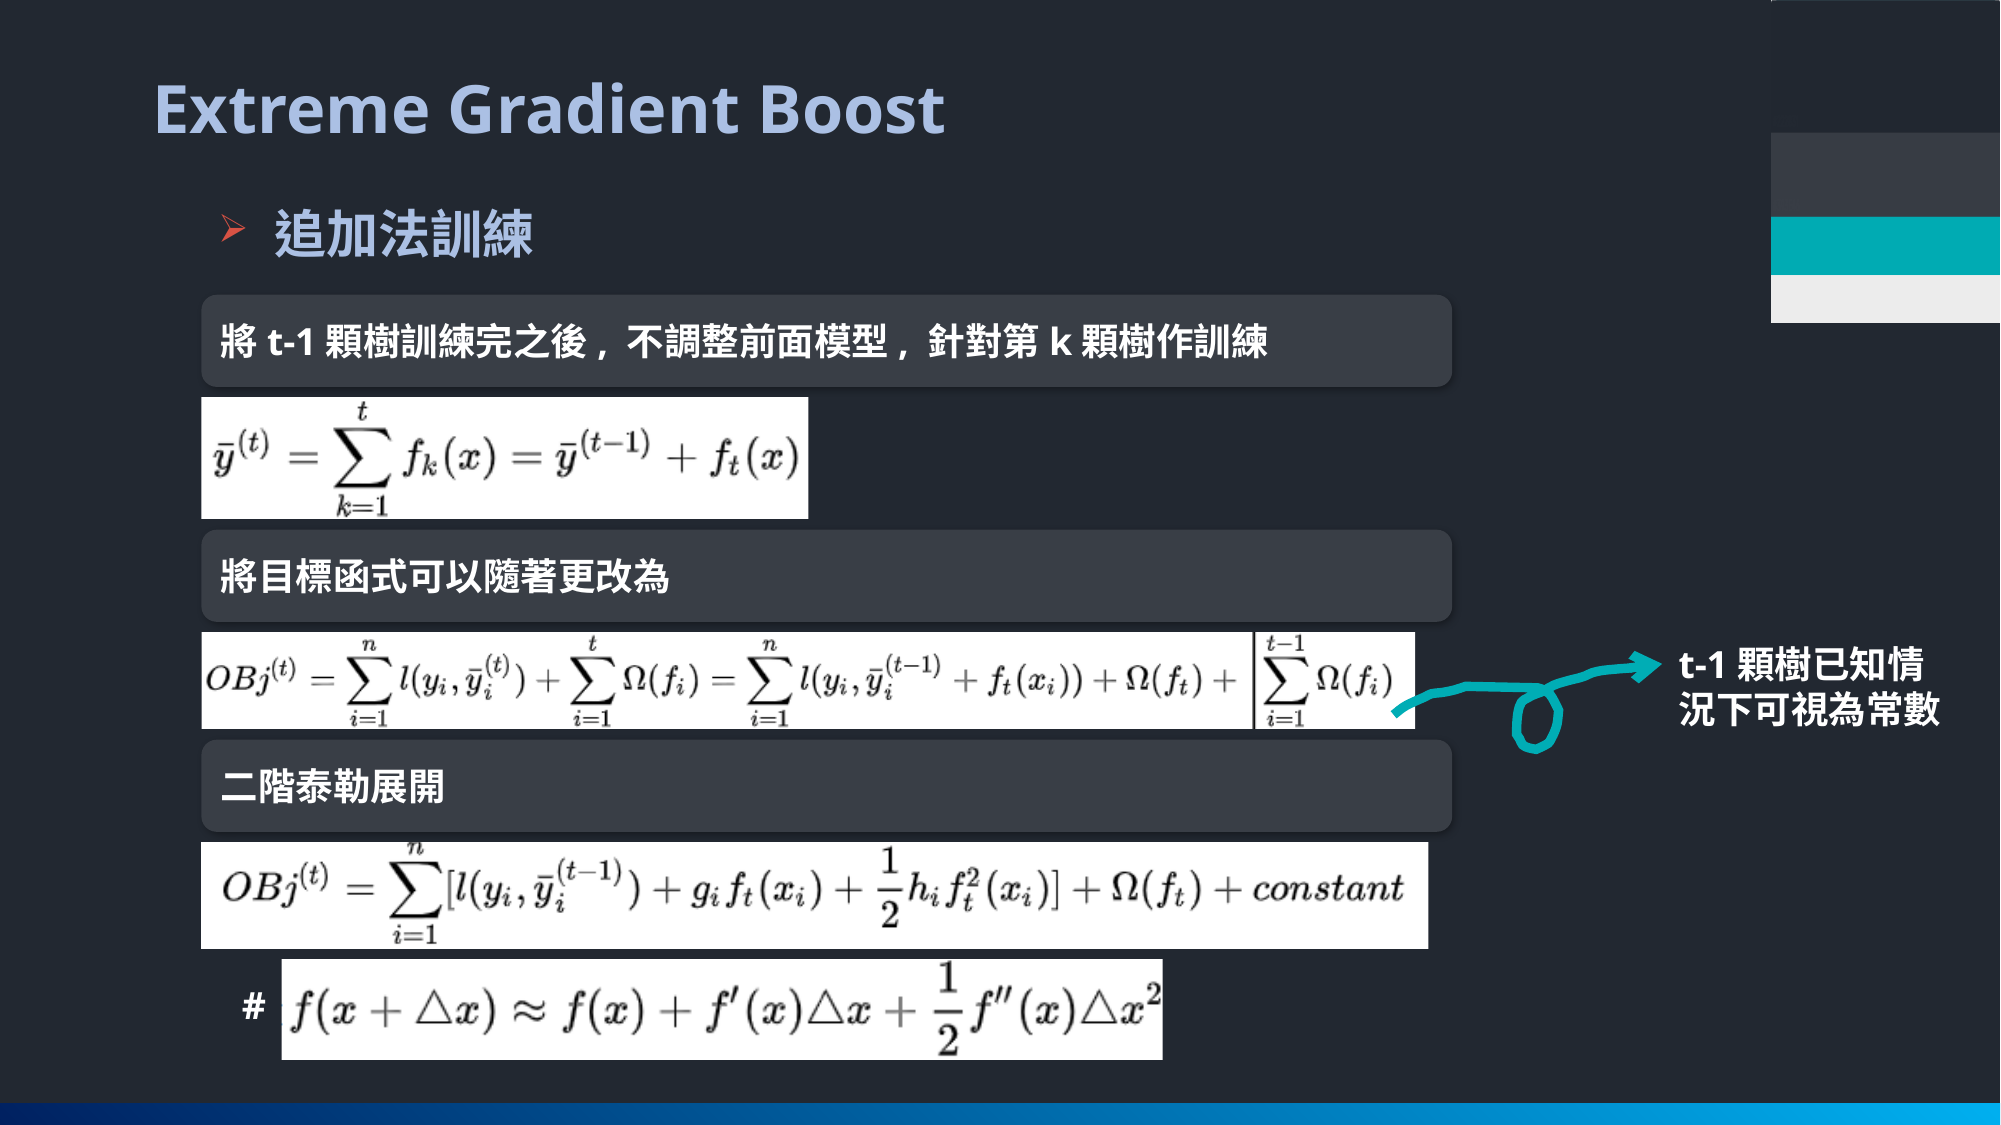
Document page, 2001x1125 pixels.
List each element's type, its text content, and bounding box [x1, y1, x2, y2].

text_box 追加法訓練 [203, 194, 550, 272]
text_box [1393, 633, 1958, 750]
text_box 將目標函式可以隨著更改為 [200, 528, 1454, 623]
picture [201, 842, 1429, 949]
picture [1770, 0, 2000, 323]
text_box Extreme Gradient Boost [137, 59, 963, 154]
text_box 將t-1顆樹訓練完之後, 不調整前面模型, 針對第k顆樹作訓練 [200, 293, 1454, 388]
picture [201, 632, 1416, 729]
picture [201, 397, 809, 520]
text_box 二階泰勒展開 [200, 738, 1454, 833]
text_box # [227, 974, 281, 1035]
picture [281, 959, 1163, 1060]
